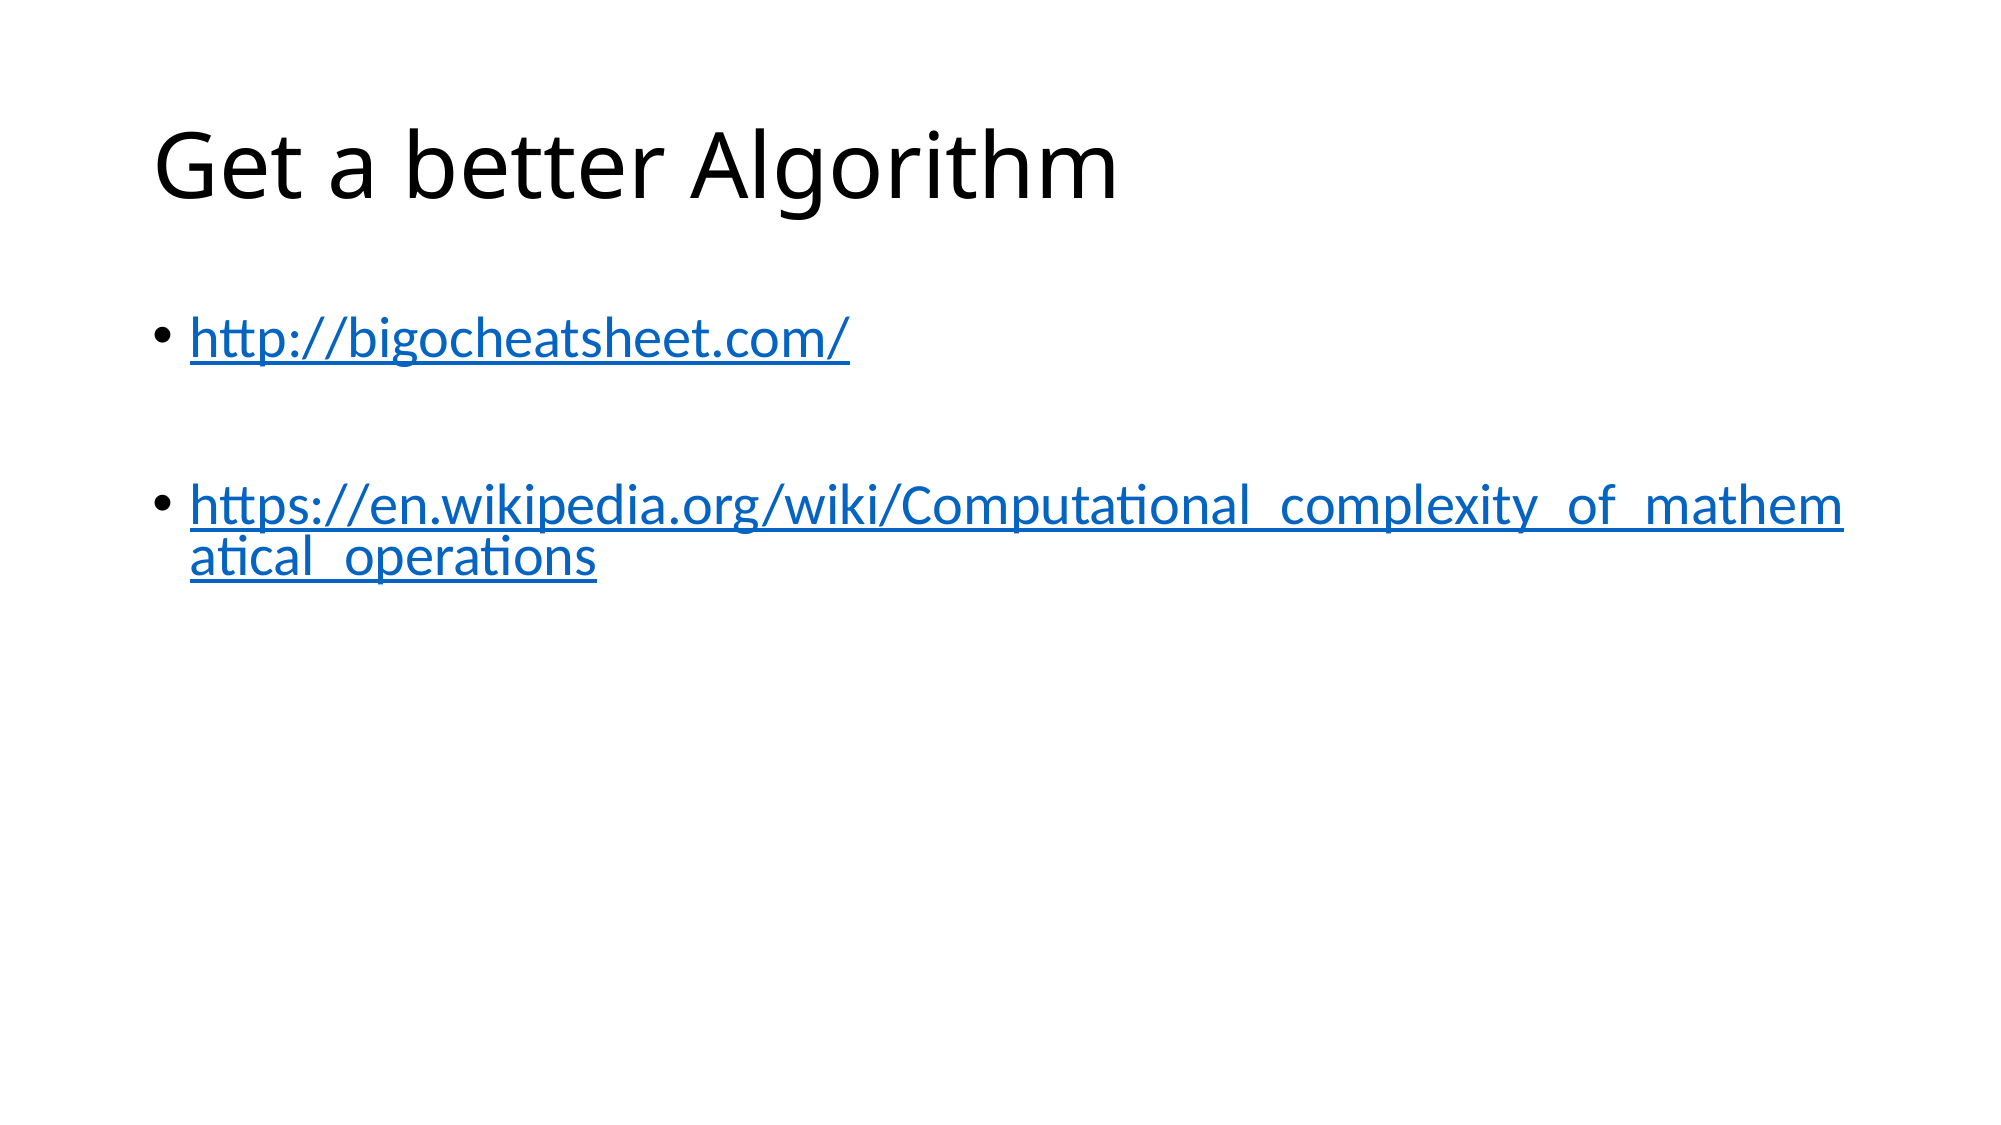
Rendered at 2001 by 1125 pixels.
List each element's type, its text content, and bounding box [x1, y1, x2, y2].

list http://bigocheatsheet.com/ https://en.wikipedia.org/wiki/Computational_complexity_of_mathematical_operations [137, 299, 1863, 1014]
title Get a better Algorithm [137, 59, 1863, 278]
